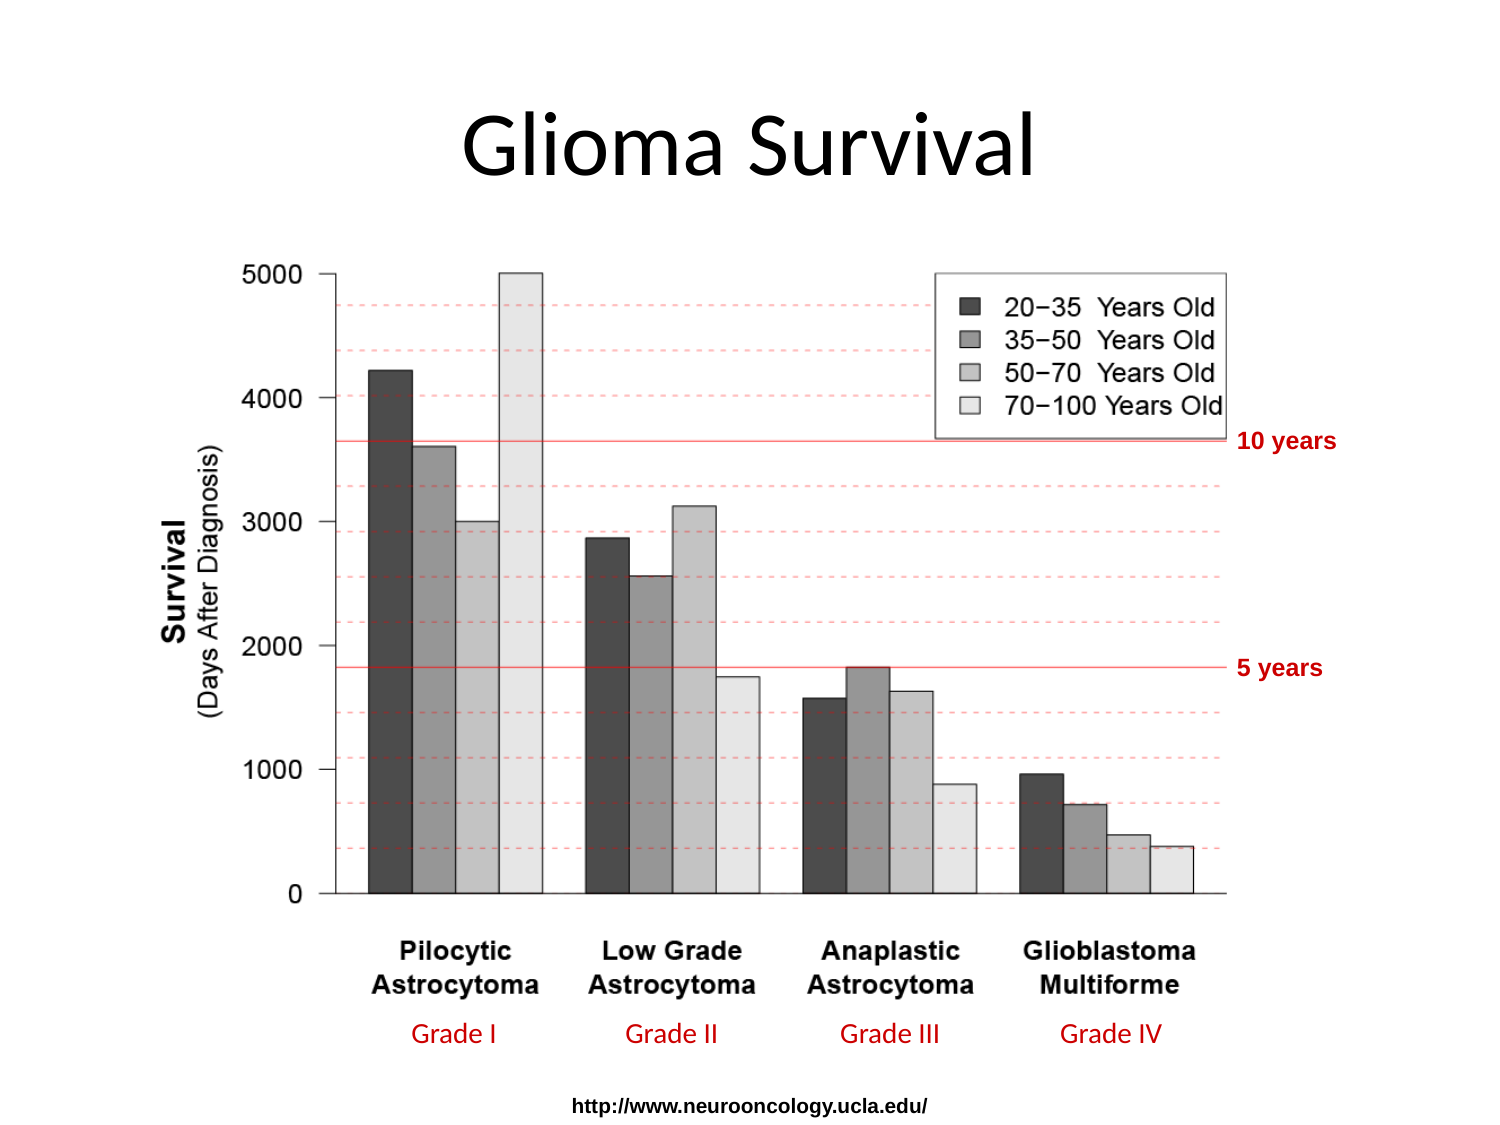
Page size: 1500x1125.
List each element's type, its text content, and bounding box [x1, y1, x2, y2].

title Glioma Survival [75, 45, 1425, 233]
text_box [156, 260, 1353, 1058]
text_box http://www.neurooncology.ucla.edu/ [556, 1084, 943, 1125]
